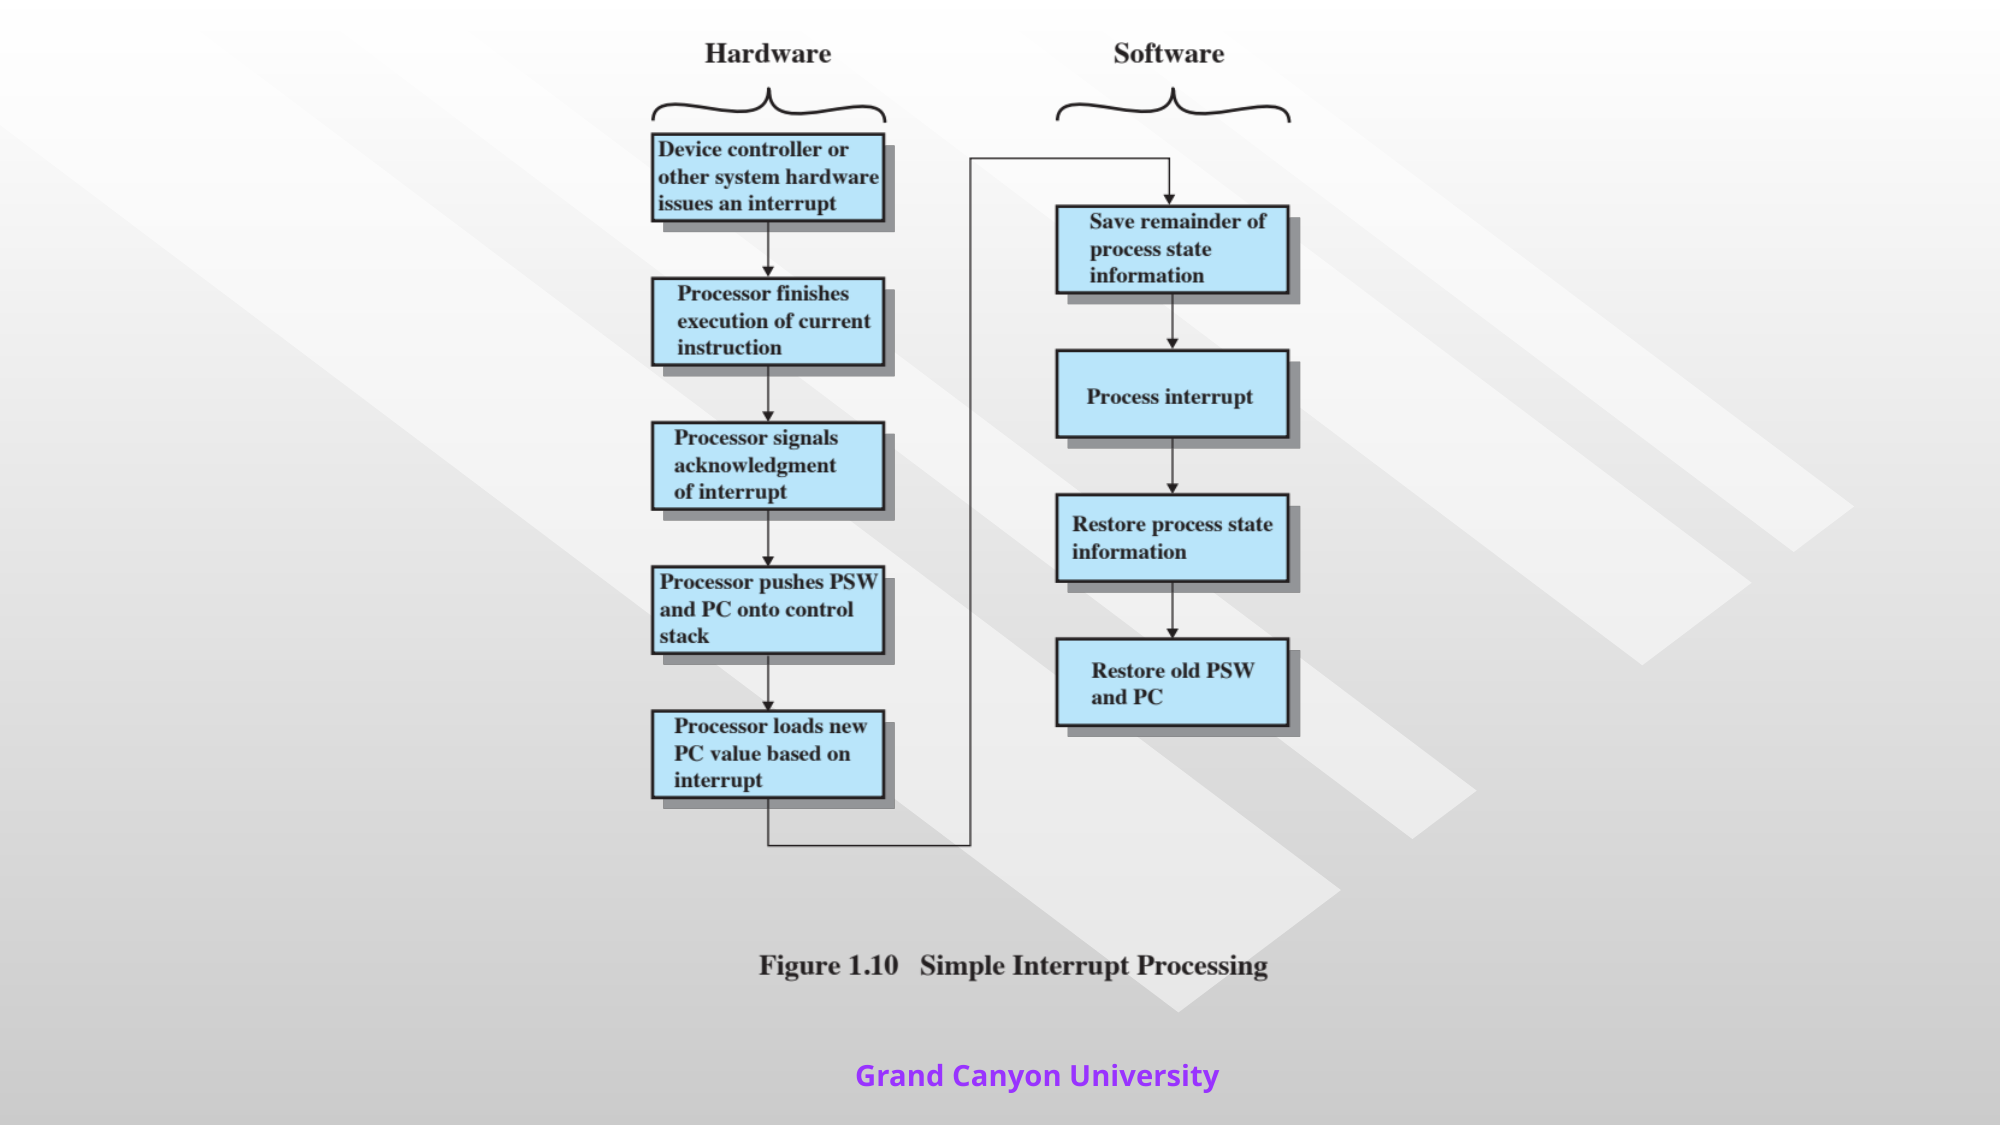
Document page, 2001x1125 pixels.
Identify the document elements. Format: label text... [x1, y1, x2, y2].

picture [530, 12, 1510, 1003]
footer Grand Canyon University [800, 1037, 1275, 1113]
